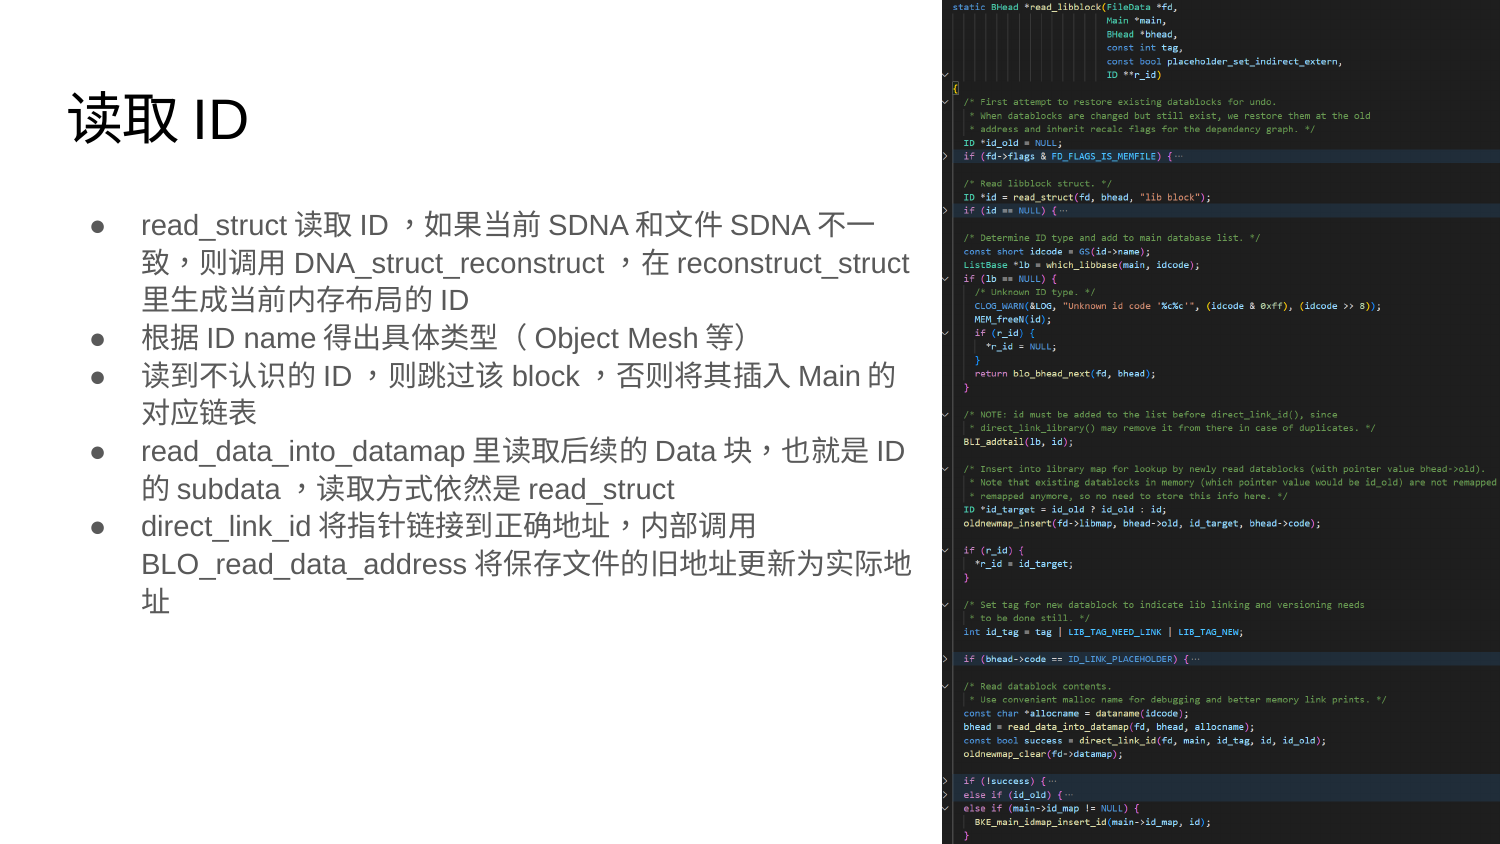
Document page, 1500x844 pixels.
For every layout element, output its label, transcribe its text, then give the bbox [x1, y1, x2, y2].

picture [941, 0, 1500, 844]
list read_struct读取ID，如果当前SDNA和文件SDNA不一致，则调用DNA_struct_reconstruct，在reconstruct_struct里生成当前内存布局的ID 根据ID name得出具体类型（Object Mesh等） 读到不认识的ID，则跳过该block，否则将其插入Main的对应链表 read_data_into_datamap里读取后续的Data块，也就是ID的subdata，读取方式依然是read_struct direct_link_id将指针链接到正确地址，内部调用BLO_read_data_address将保存文件的旧地址更新为实际地址 [51, 189, 936, 750]
title 读取ID [51, 72, 936, 167]
